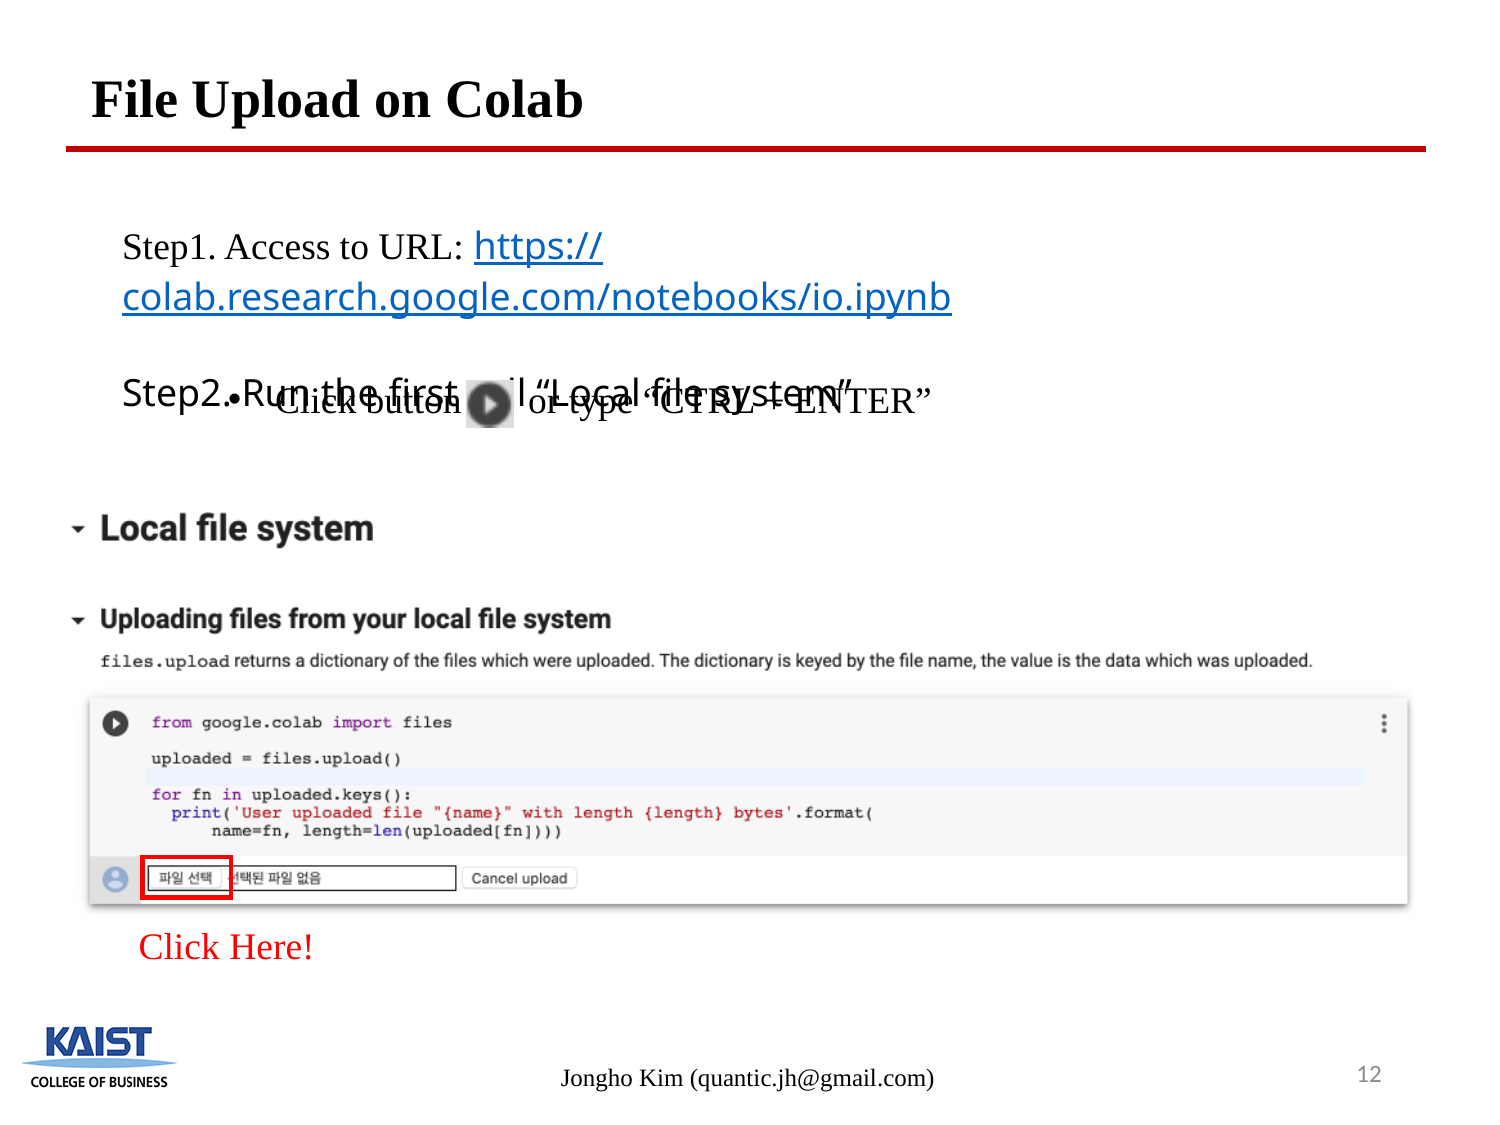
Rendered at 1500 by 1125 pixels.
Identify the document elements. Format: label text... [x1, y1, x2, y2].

slide_number 12 [1059, 1042, 1397, 1103]
picture [9, 995, 187, 1118]
text_box Click Here! [123, 917, 496, 975]
text_box File Upload on Colab [76, 23, 1425, 136]
text_box Click button or type “CTRL + ENTER” [213, 368, 958, 429]
picture [68, 502, 1414, 917]
text_box Step1. Access to URL: https://colab.research.google.com/notebooks/io.ipynb Step2. Run the first cell “Local file system” [107, 214, 1328, 467]
picture [466, 380, 514, 428]
